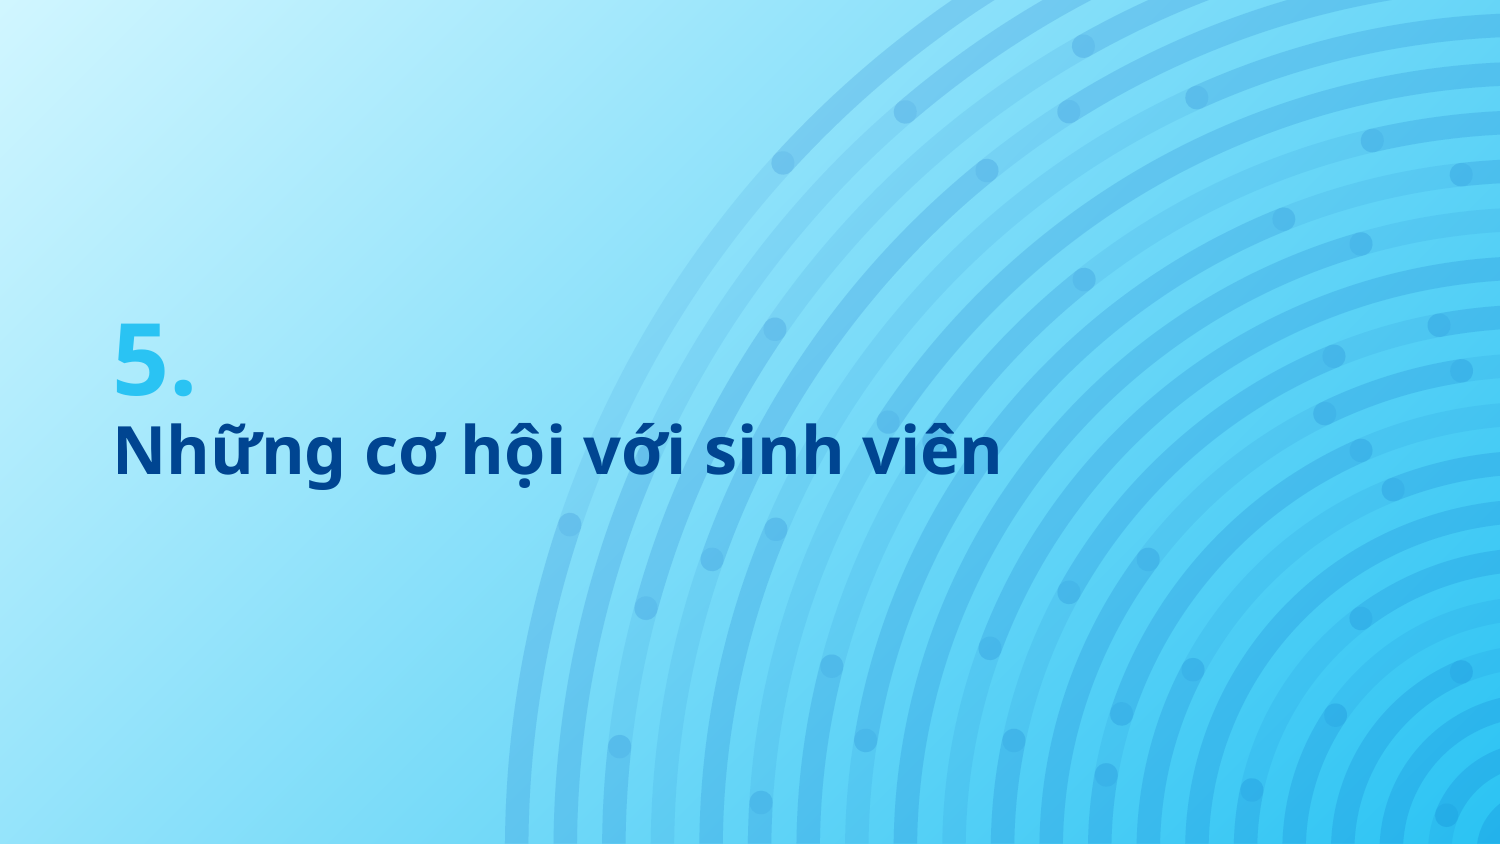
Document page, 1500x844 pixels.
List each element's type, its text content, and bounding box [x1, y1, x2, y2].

title 5. Những cơ hội với sinh viên [112, 273, 1388, 489]
